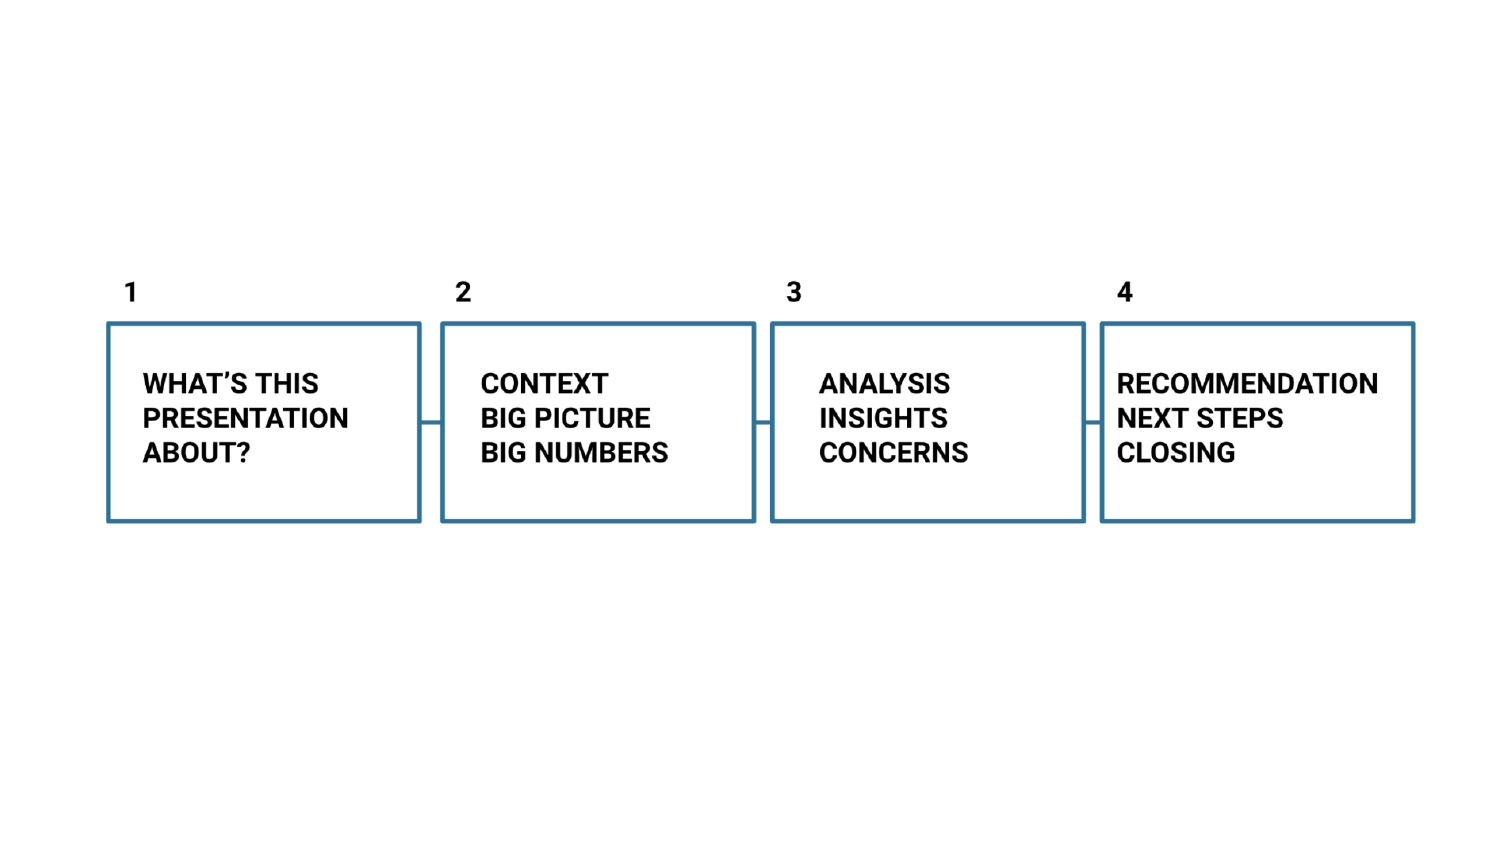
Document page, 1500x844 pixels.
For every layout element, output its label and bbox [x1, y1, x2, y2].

picture [30, 240, 1482, 563]
